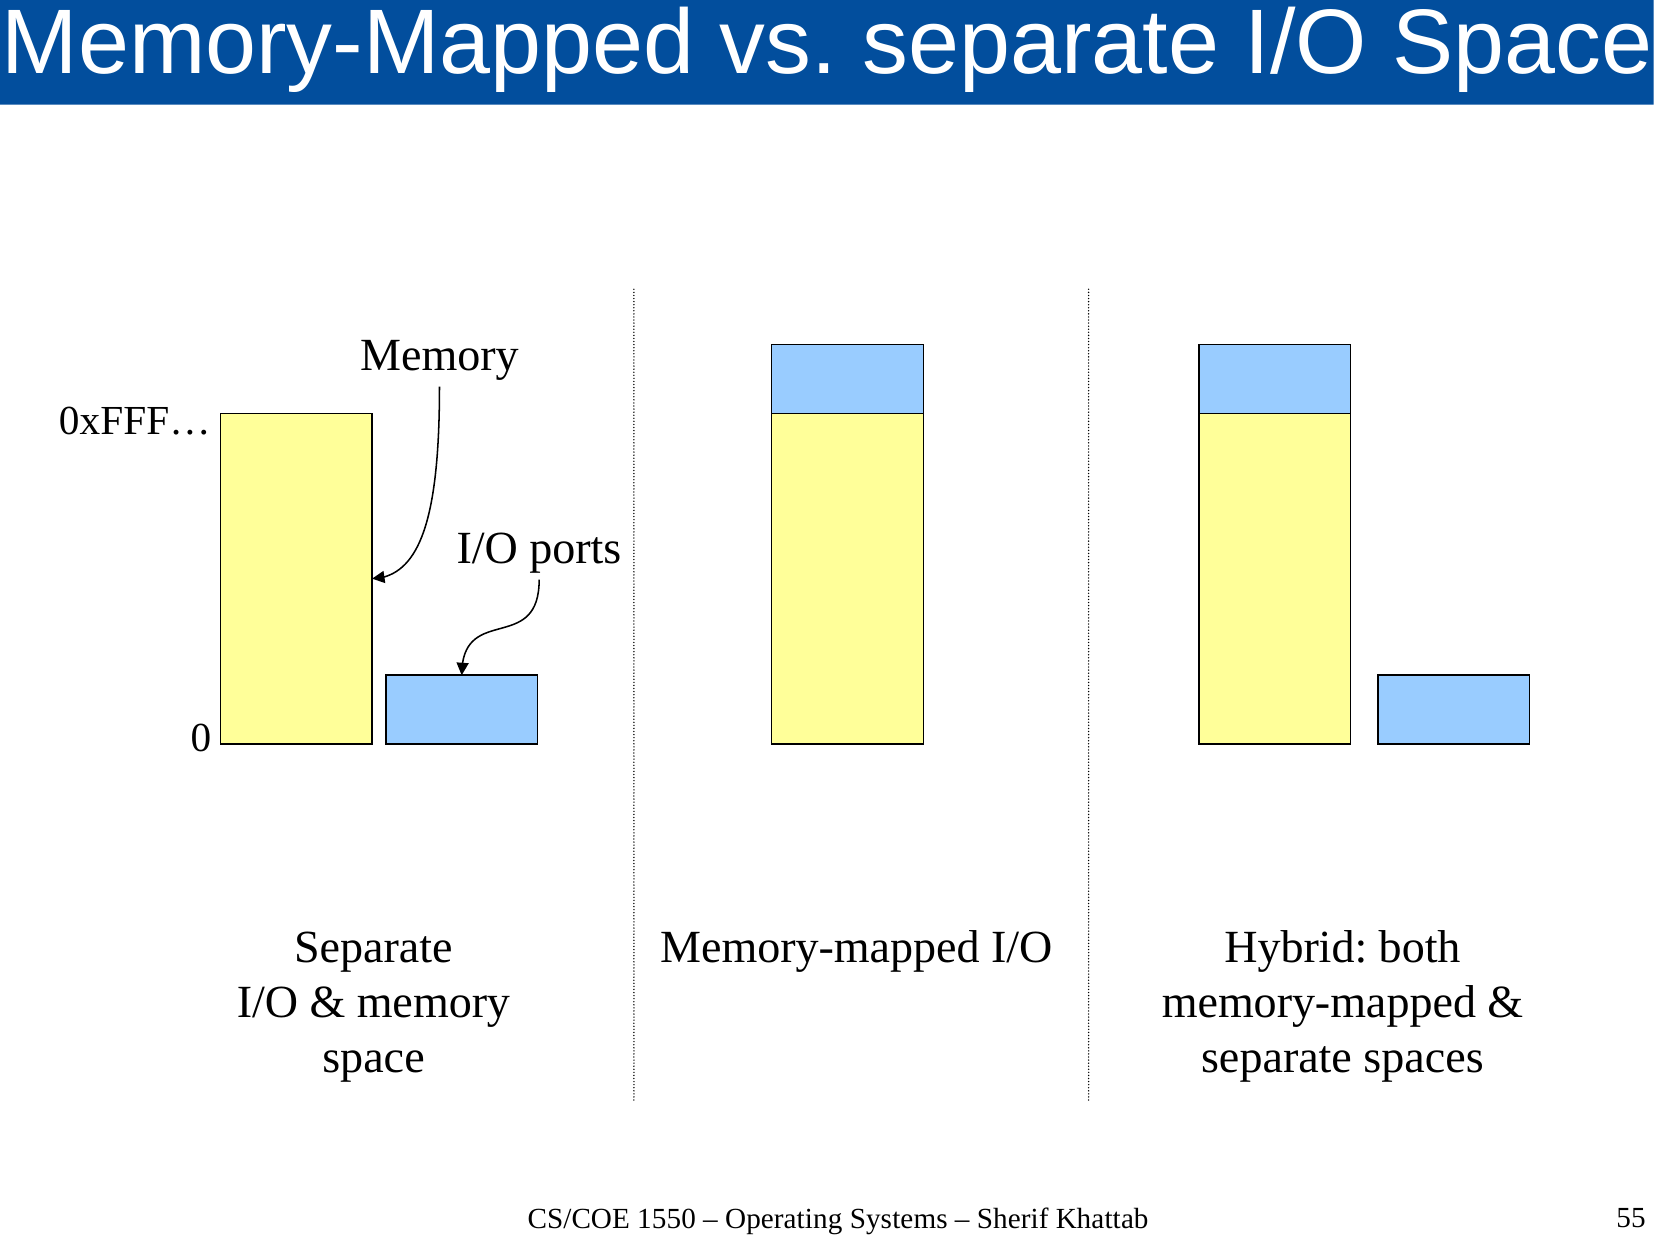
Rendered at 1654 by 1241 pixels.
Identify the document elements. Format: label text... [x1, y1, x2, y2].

text_box [385, 675, 538, 745]
text_box [1198, 344, 1351, 414]
title Memory-Mapped vs. separate I/O Space [0, 0, 1654, 105]
text_box [771, 414, 924, 744]
footer CS/COE 1550 – Operating Systems – Sherif Khattab [460, 1201, 1217, 1241]
text_box I/O ports [441, 509, 637, 580]
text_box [310, 449, 502, 518]
text_box Memory-mapped I/O [645, 909, 1068, 980]
text_box Separate I/O & memory space [221, 909, 525, 1090]
text_box [1198, 414, 1351, 744]
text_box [452, 588, 548, 667]
text_box [220, 413, 373, 744]
text_box Hybrid: both memory-mapped & separate spaces [1146, 909, 1539, 1090]
slide_number 55 [1265, 1200, 1647, 1241]
text_box 0 [175, 702, 226, 767]
text_box [1377, 675, 1530, 745]
text_box Memory [345, 316, 534, 387]
text_box 0xFFF… [43, 385, 226, 451]
text_box [771, 344, 924, 414]
